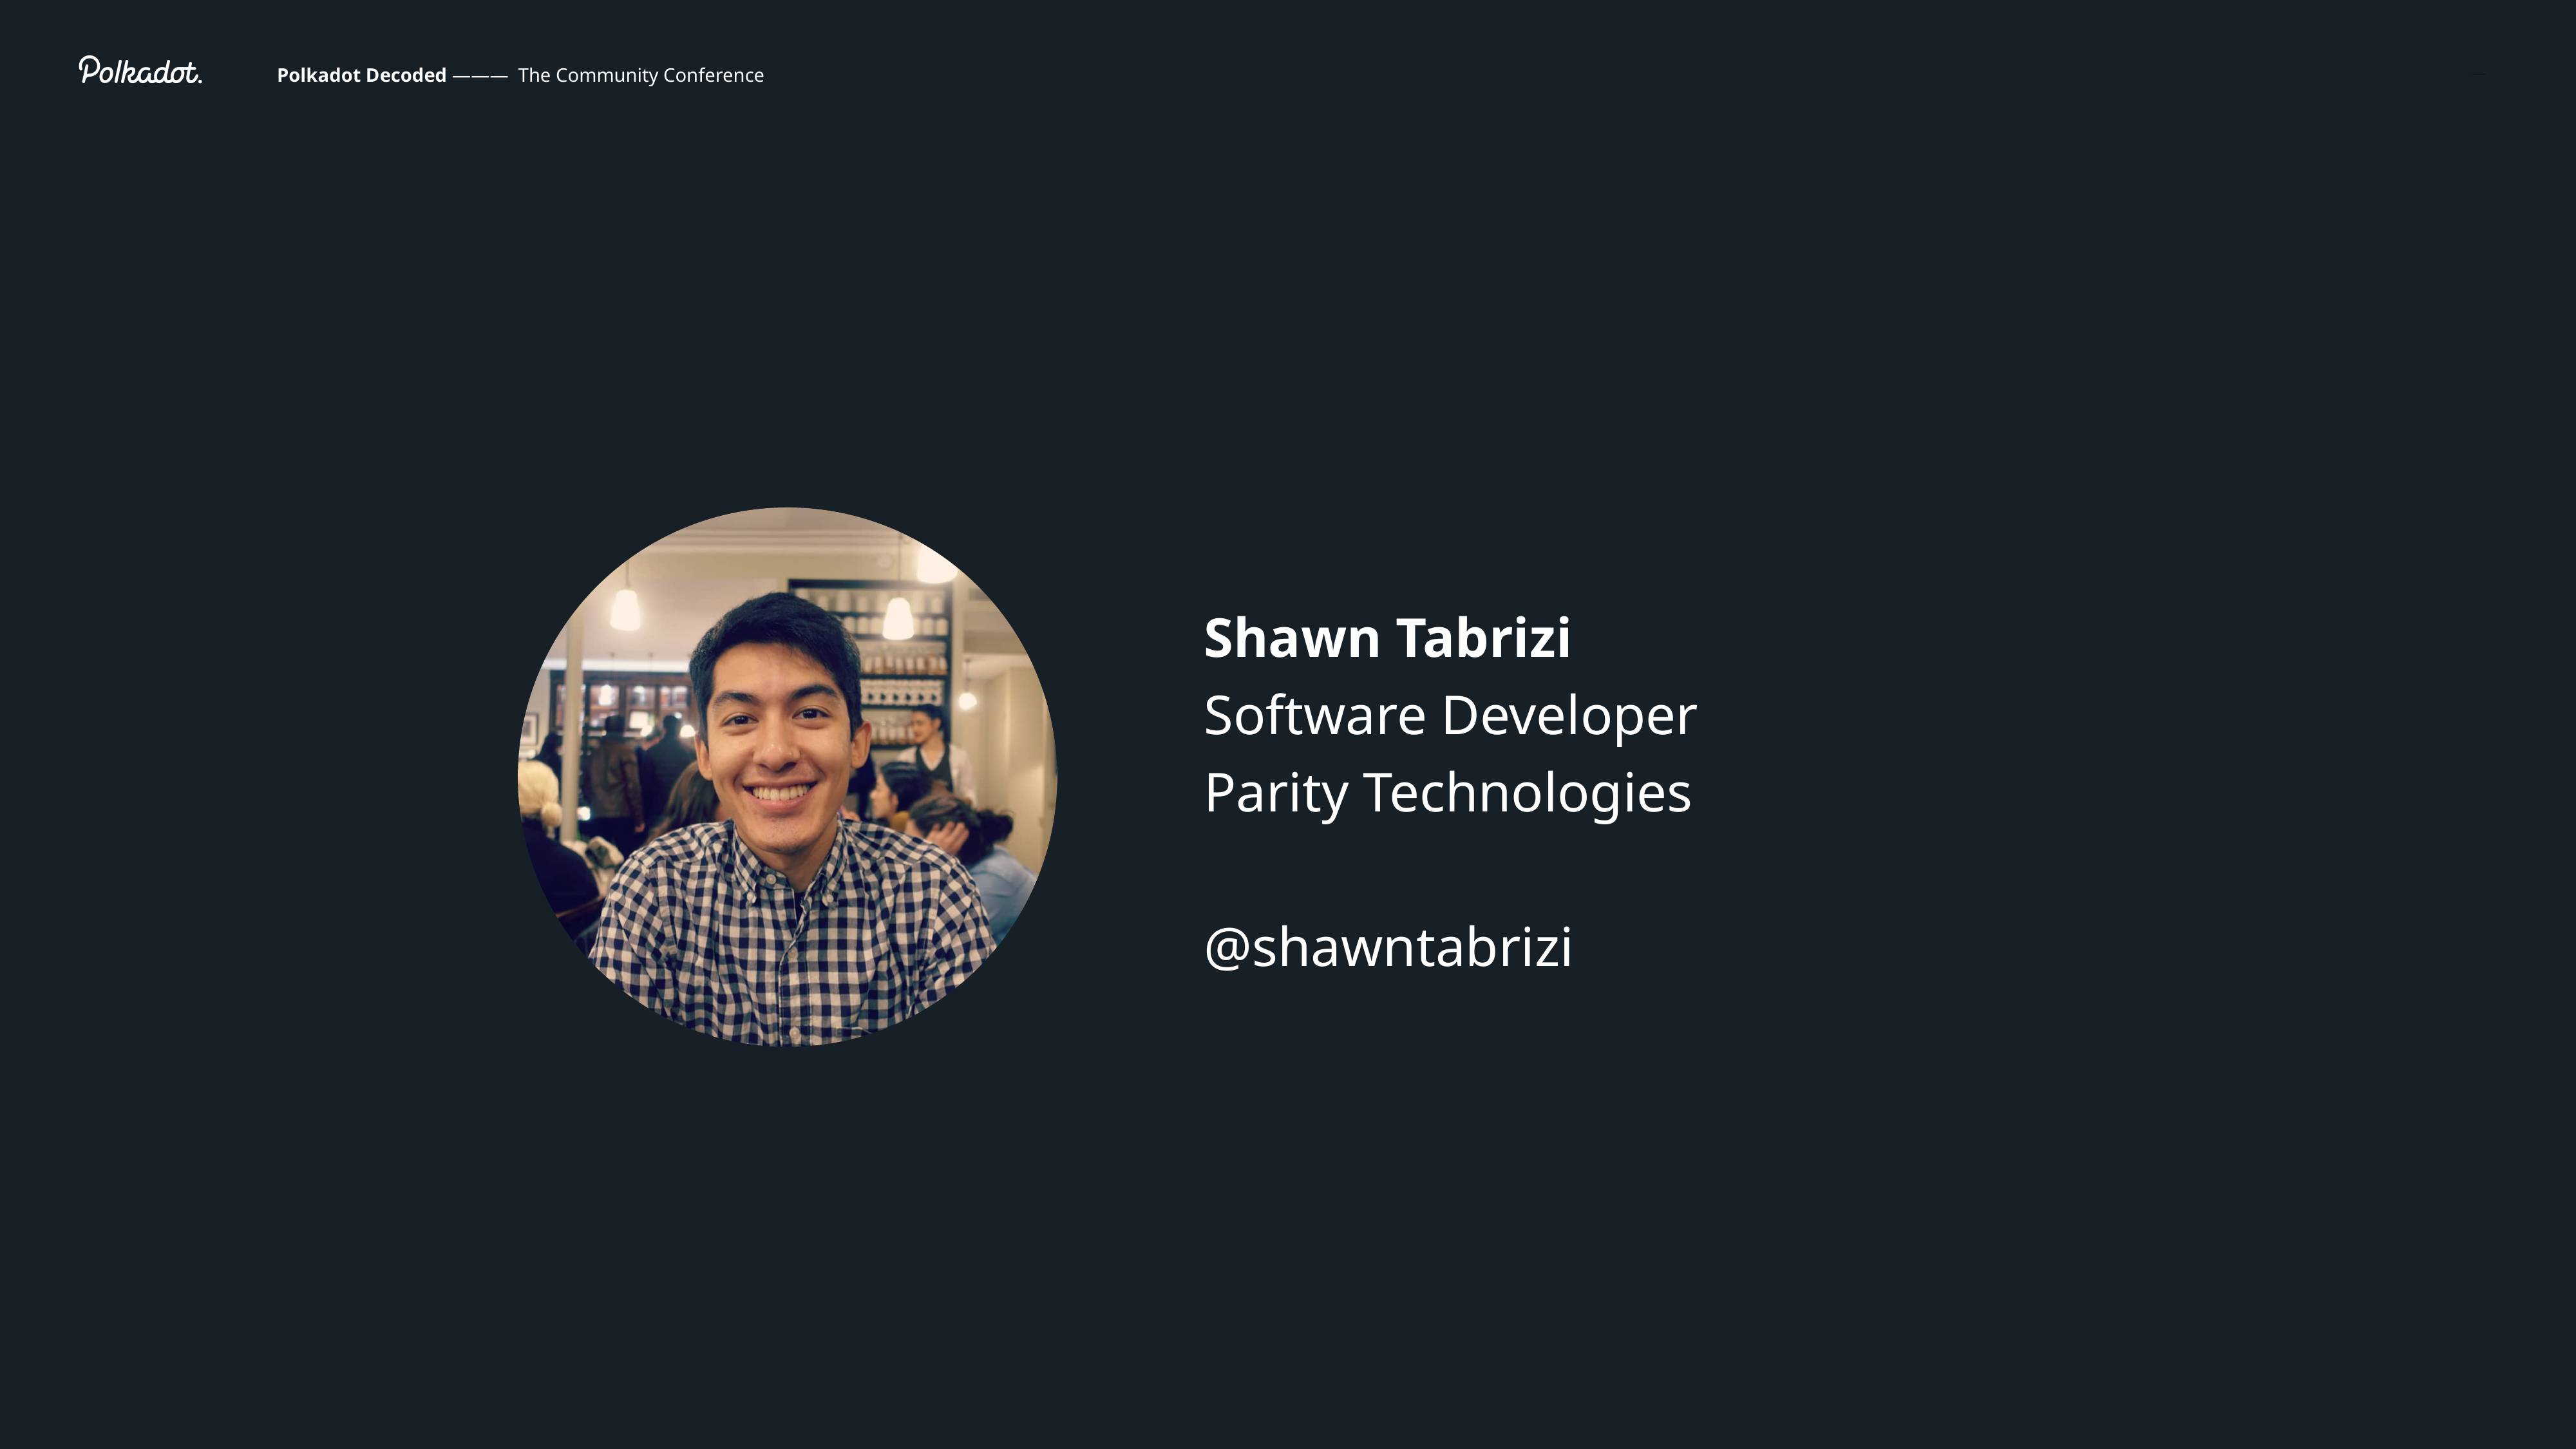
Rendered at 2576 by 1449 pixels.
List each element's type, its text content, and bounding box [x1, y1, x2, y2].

picture [517, 507, 1057, 1047]
text_box Shawn Tabrizi Software Developer Parity Technologies @shawntabrizi [1199, 585, 1942, 1047]
picture [57, 27, 224, 111]
